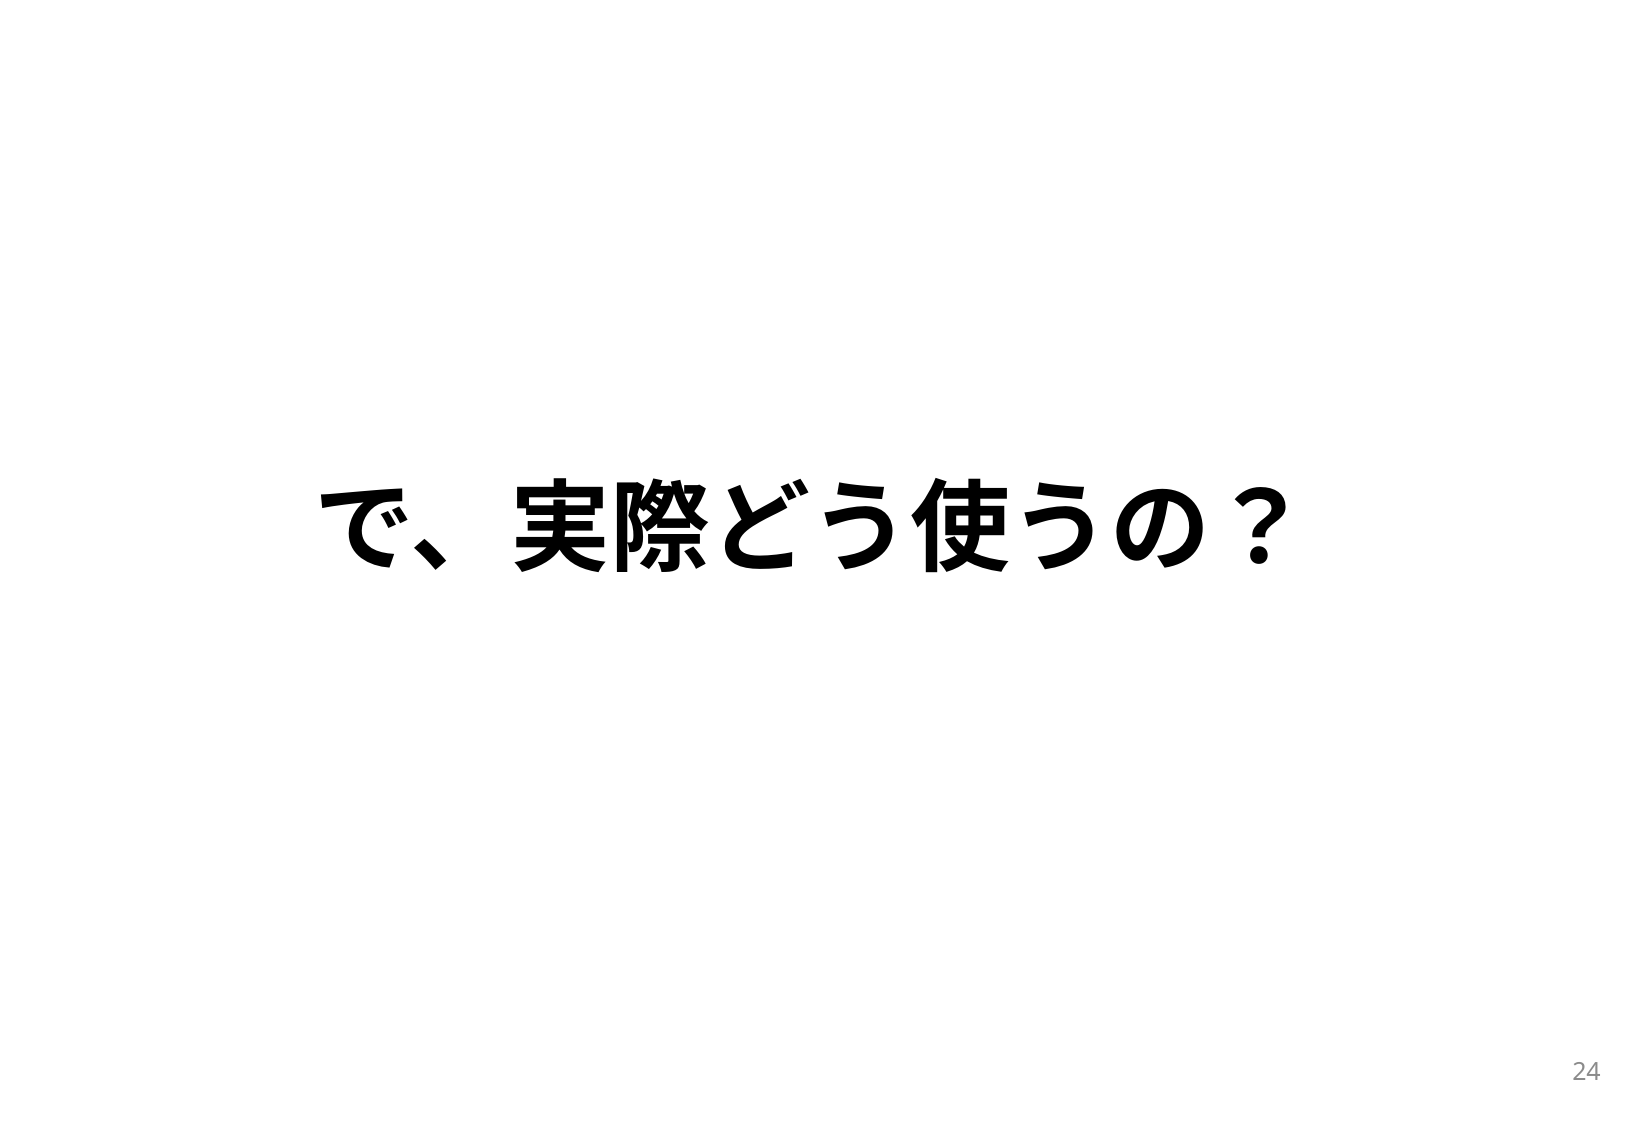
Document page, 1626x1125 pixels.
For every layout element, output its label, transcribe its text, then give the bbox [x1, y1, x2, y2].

slide_number 24 [1236, 1042, 1616, 1103]
title で、実際どう使うの？ [0, 456, 1625, 858]
